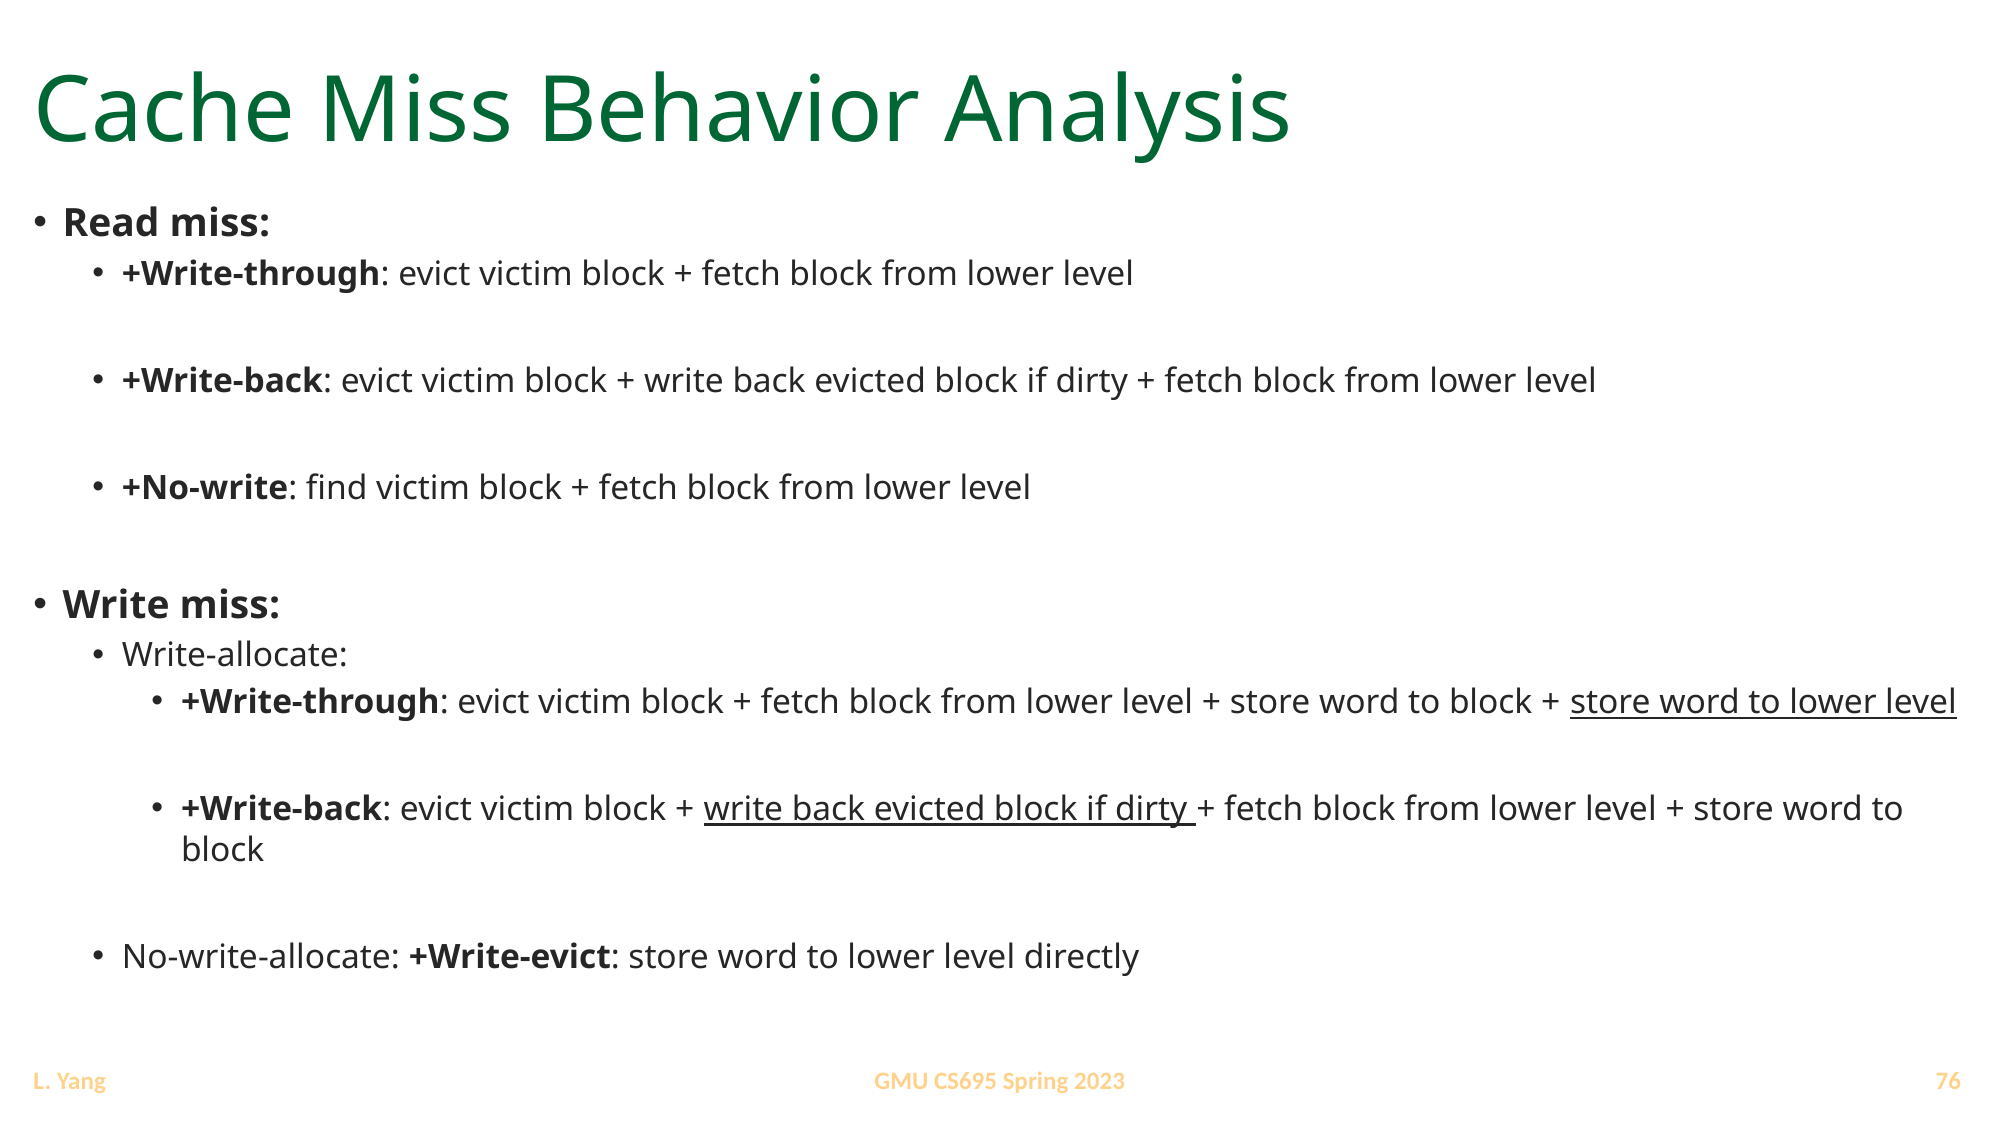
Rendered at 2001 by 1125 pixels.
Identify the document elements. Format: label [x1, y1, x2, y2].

footer [662, 1050, 1338, 1110]
title [18, 25, 1977, 169]
slide_number [1526, 1050, 1977, 1110]
list [18, 190, 1976, 1035]
slide_number [18, 1050, 469, 1110]
